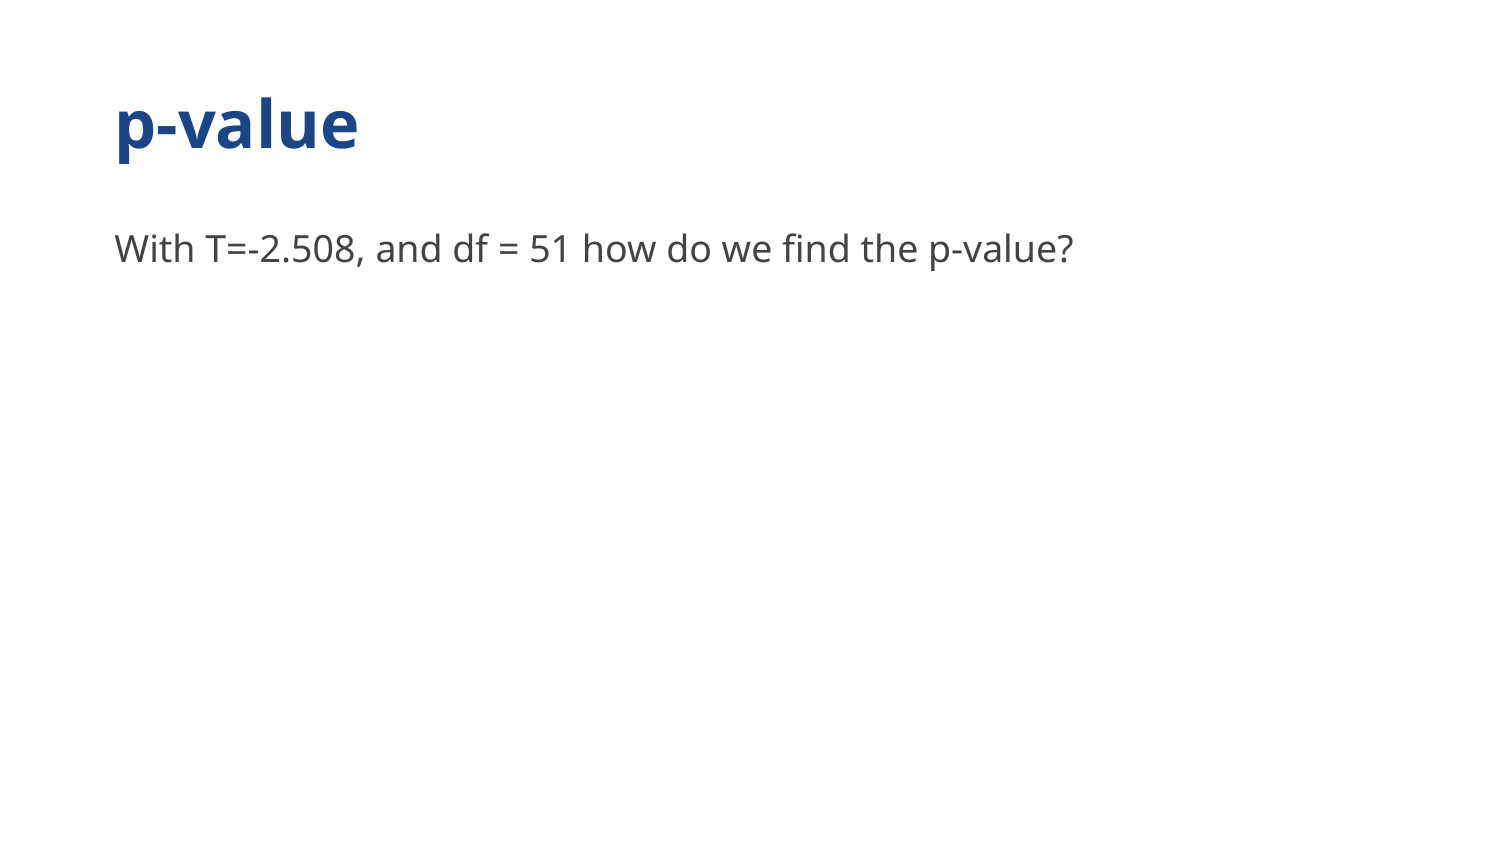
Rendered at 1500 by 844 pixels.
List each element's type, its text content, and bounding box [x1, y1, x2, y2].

title p-value [103, 44, 1397, 208]
list With T=-2.508, and df = 51 how do we find the p-value? [103, 224, 1397, 760]
